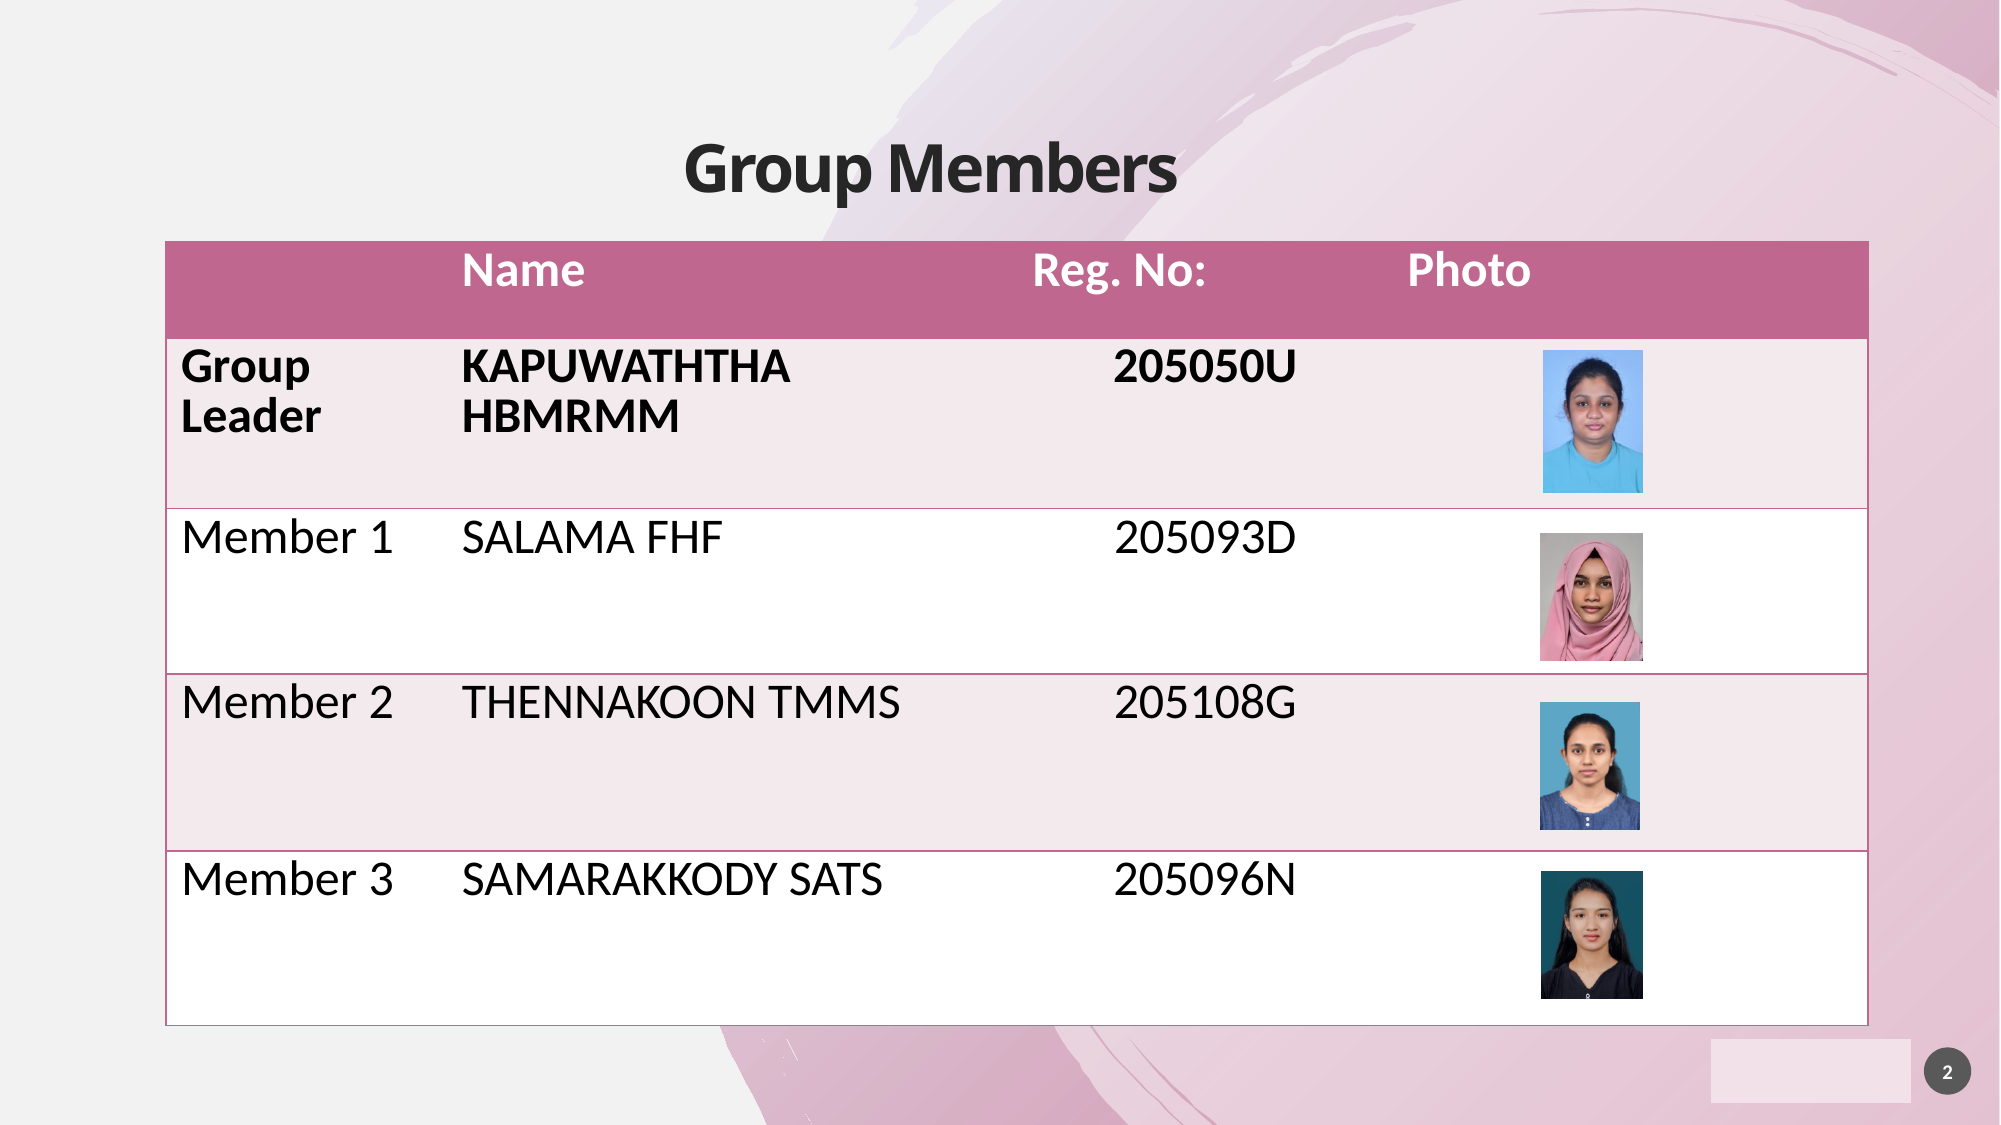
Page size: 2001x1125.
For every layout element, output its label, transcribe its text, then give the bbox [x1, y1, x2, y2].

table_cell KAPUWATHTHA HBMRMM [447, 339, 1018, 508]
table_cell 205108G [1018, 675, 1393, 850]
table_header [167, 243, 447, 337]
table_cell [1393, 675, 1867, 850]
table_cell THENNAKOON TMMS [447, 675, 1018, 850]
table_cell SAMARAKKODY SATS [447, 852, 1018, 1025]
table_cell Member 1 [167, 509, 447, 673]
picture [1540, 533, 1643, 661]
picture [1541, 870, 1643, 999]
table_cell [1393, 509, 1867, 673]
table_cell Group Leader [167, 339, 447, 508]
table_cell 205050U [1018, 339, 1393, 508]
table_cell SALAMA FHF [447, 509, 1018, 673]
slide_number 2 [1923, 1047, 1972, 1095]
picture [1543, 350, 1643, 493]
table_header Reg. No: [1018, 243, 1393, 337]
text_box Group Members [256, 99, 1607, 241]
table_cell 205093D [1018, 509, 1393, 673]
text_box [1710, 1038, 1912, 1104]
table_cell 205096N [1018, 852, 1393, 1025]
picture [1540, 702, 1640, 830]
table_cell Member 3 [167, 852, 447, 1025]
table_header Photo [1393, 243, 1867, 337]
table_header Name [447, 243, 1018, 337]
table_cell Member 2 [167, 675, 447, 850]
table_cell [1393, 852, 1867, 1025]
table_cell [1393, 339, 1867, 508]
